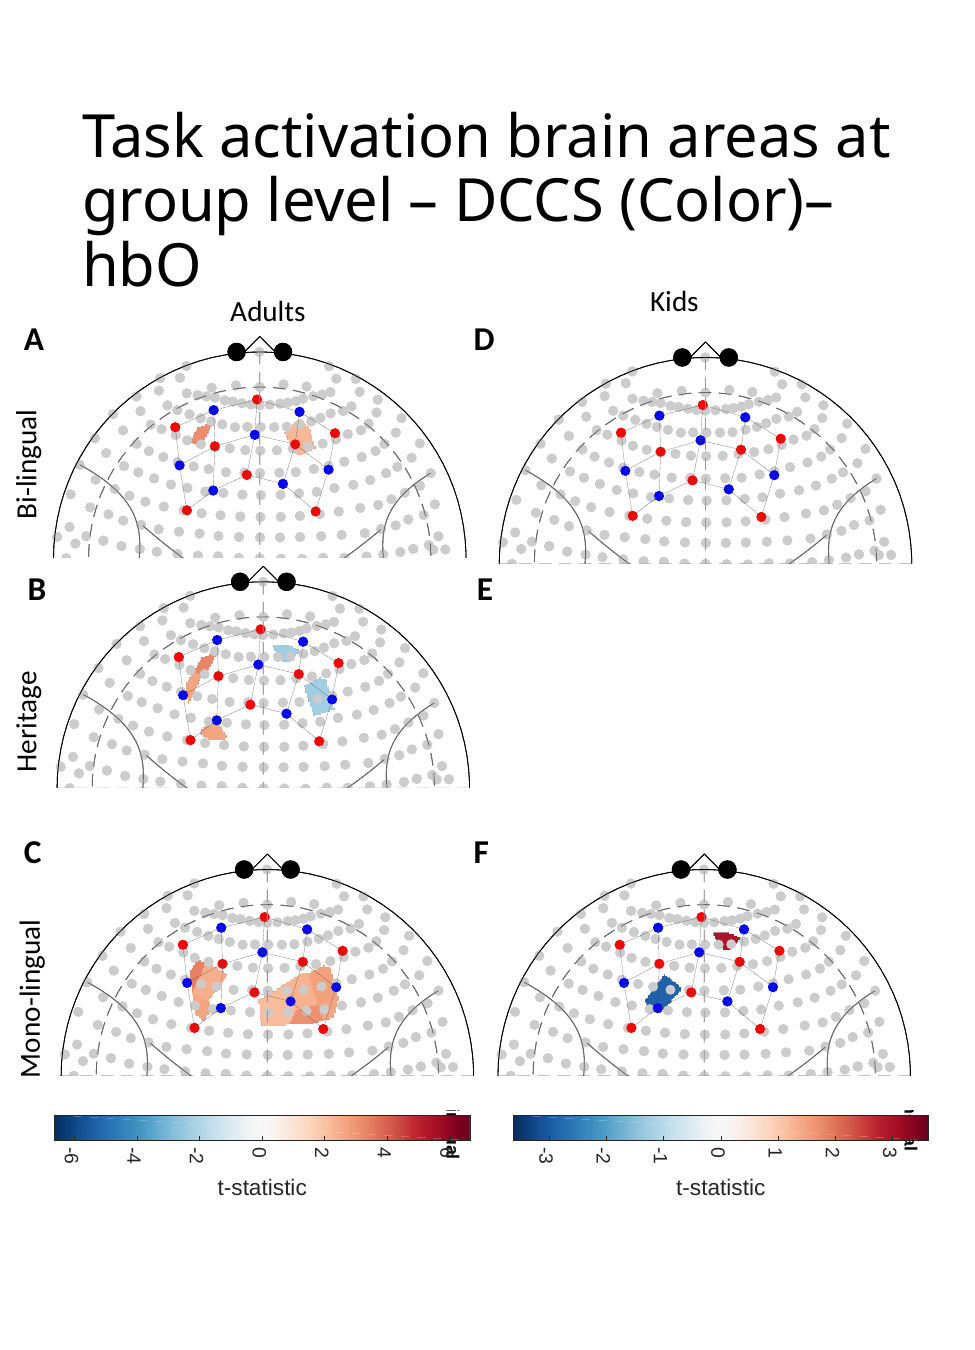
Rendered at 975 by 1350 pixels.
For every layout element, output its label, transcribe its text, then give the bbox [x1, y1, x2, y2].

picture [45, 332, 475, 558]
title Task activation brain areas at group level – DCCS (Color)– hbO [67, 71, 908, 333]
picture [48, 562, 478, 788]
text_box Heritage [0, 669, 48, 788]
text_box D [458, 309, 511, 365]
text_box C [9, 822, 62, 878]
text_box F [458, 822, 511, 878]
text_box B [12, 559, 65, 615]
text_box A [9, 309, 62, 365]
picture [492, 850, 922, 1350]
picture [491, 338, 921, 564]
text_box E [462, 559, 515, 615]
text_box Bi-lingual [0, 407, 45, 535]
picture [52, 850, 482, 1350]
text_box Mono-lingual [3, 917, 69, 1093]
